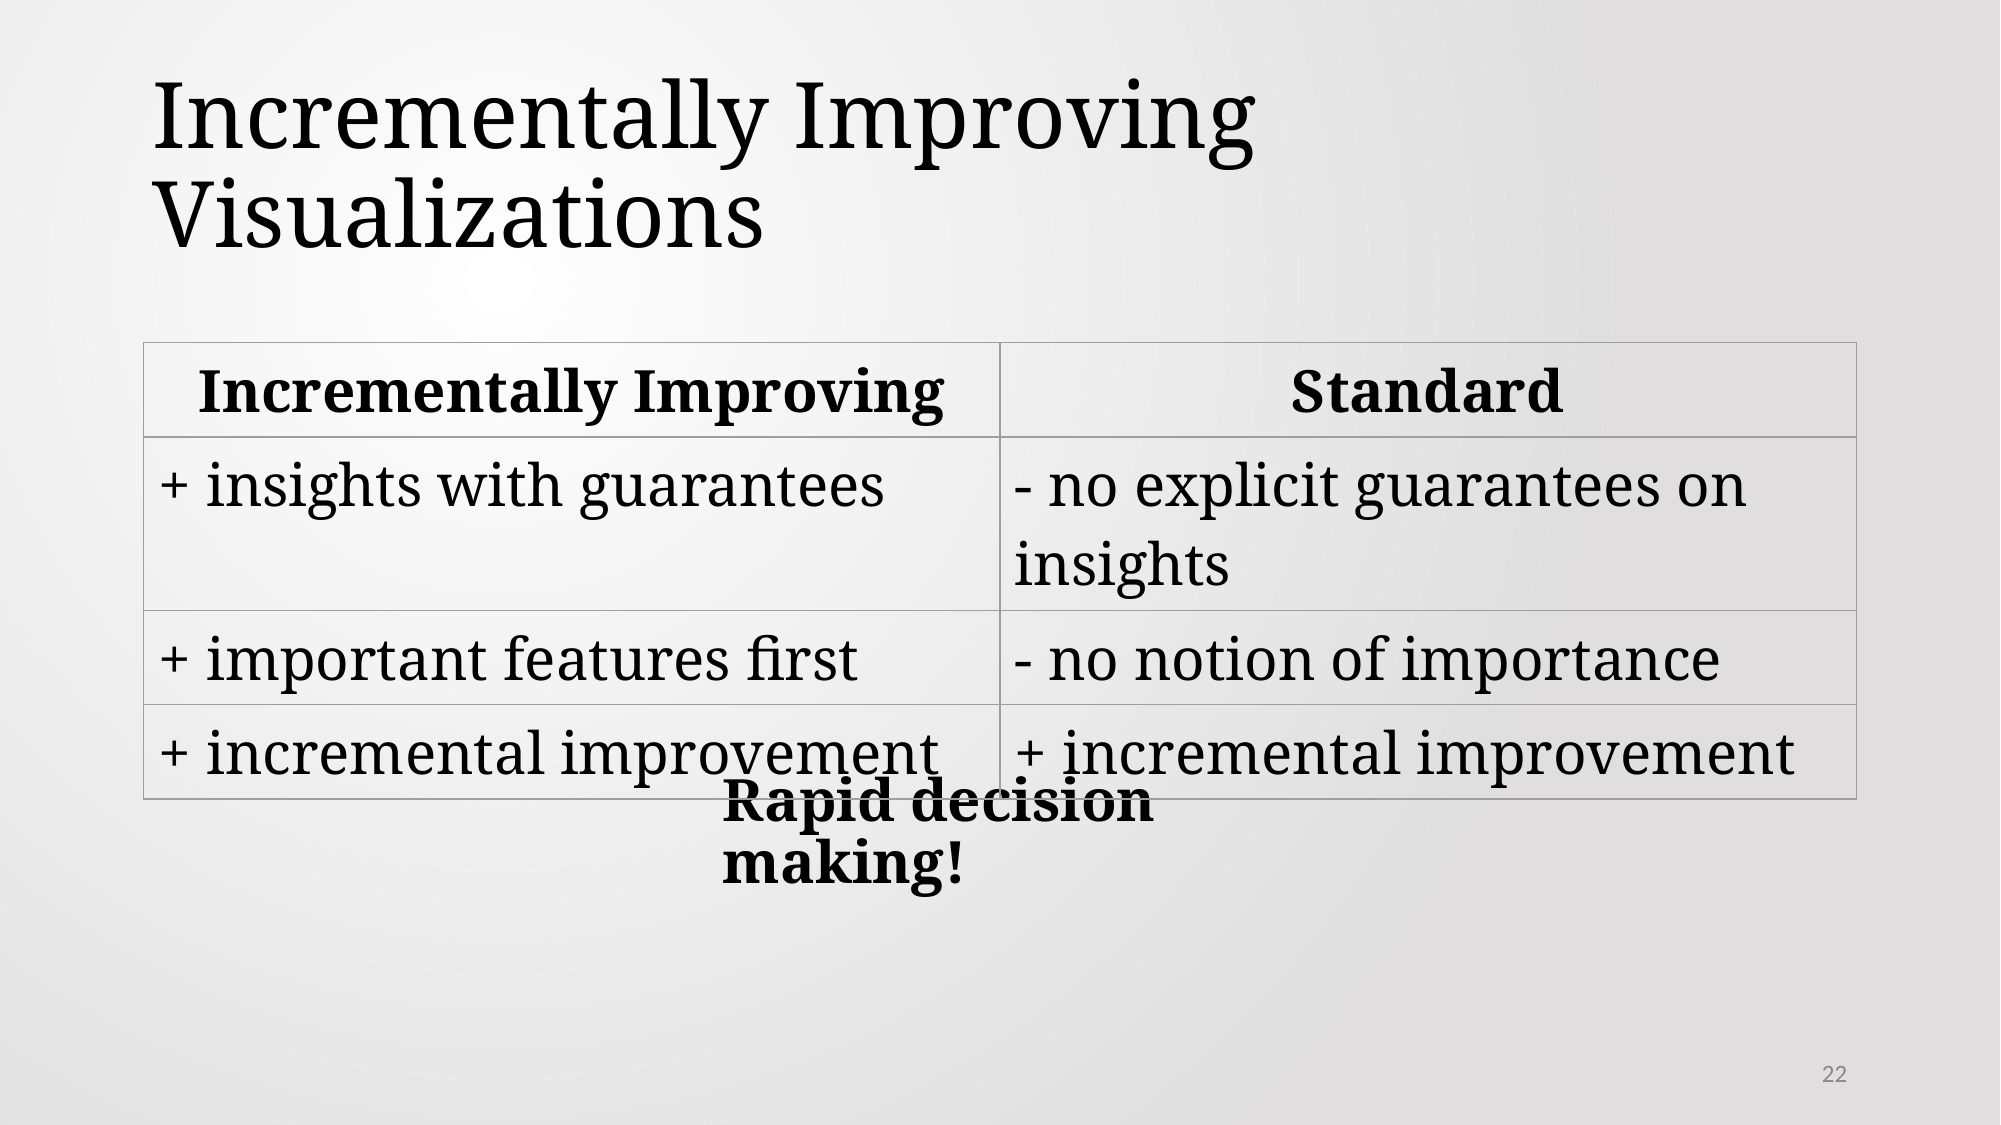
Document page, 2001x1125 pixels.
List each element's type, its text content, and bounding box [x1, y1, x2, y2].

table_cell + insights with guarantees [144, 438, 999, 610]
table_cell - no notion of importance [1001, 611, 1856, 704]
table_cell + important features first [144, 611, 999, 704]
title Incrementally Improving Visualizations [137, 59, 1863, 278]
table_cell + incremental improvement [1001, 705, 1856, 798]
table_header Incrementally Improving [144, 343, 999, 436]
text_box Rapid decision making! [707, 800, 1352, 863]
slide_number 22 [1412, 1042, 1863, 1103]
table_header Standard [1001, 343, 1856, 436]
table_cell - no explicit guarantees on insights [1001, 438, 1856, 610]
table_cell + incremental improvement [144, 705, 999, 798]
